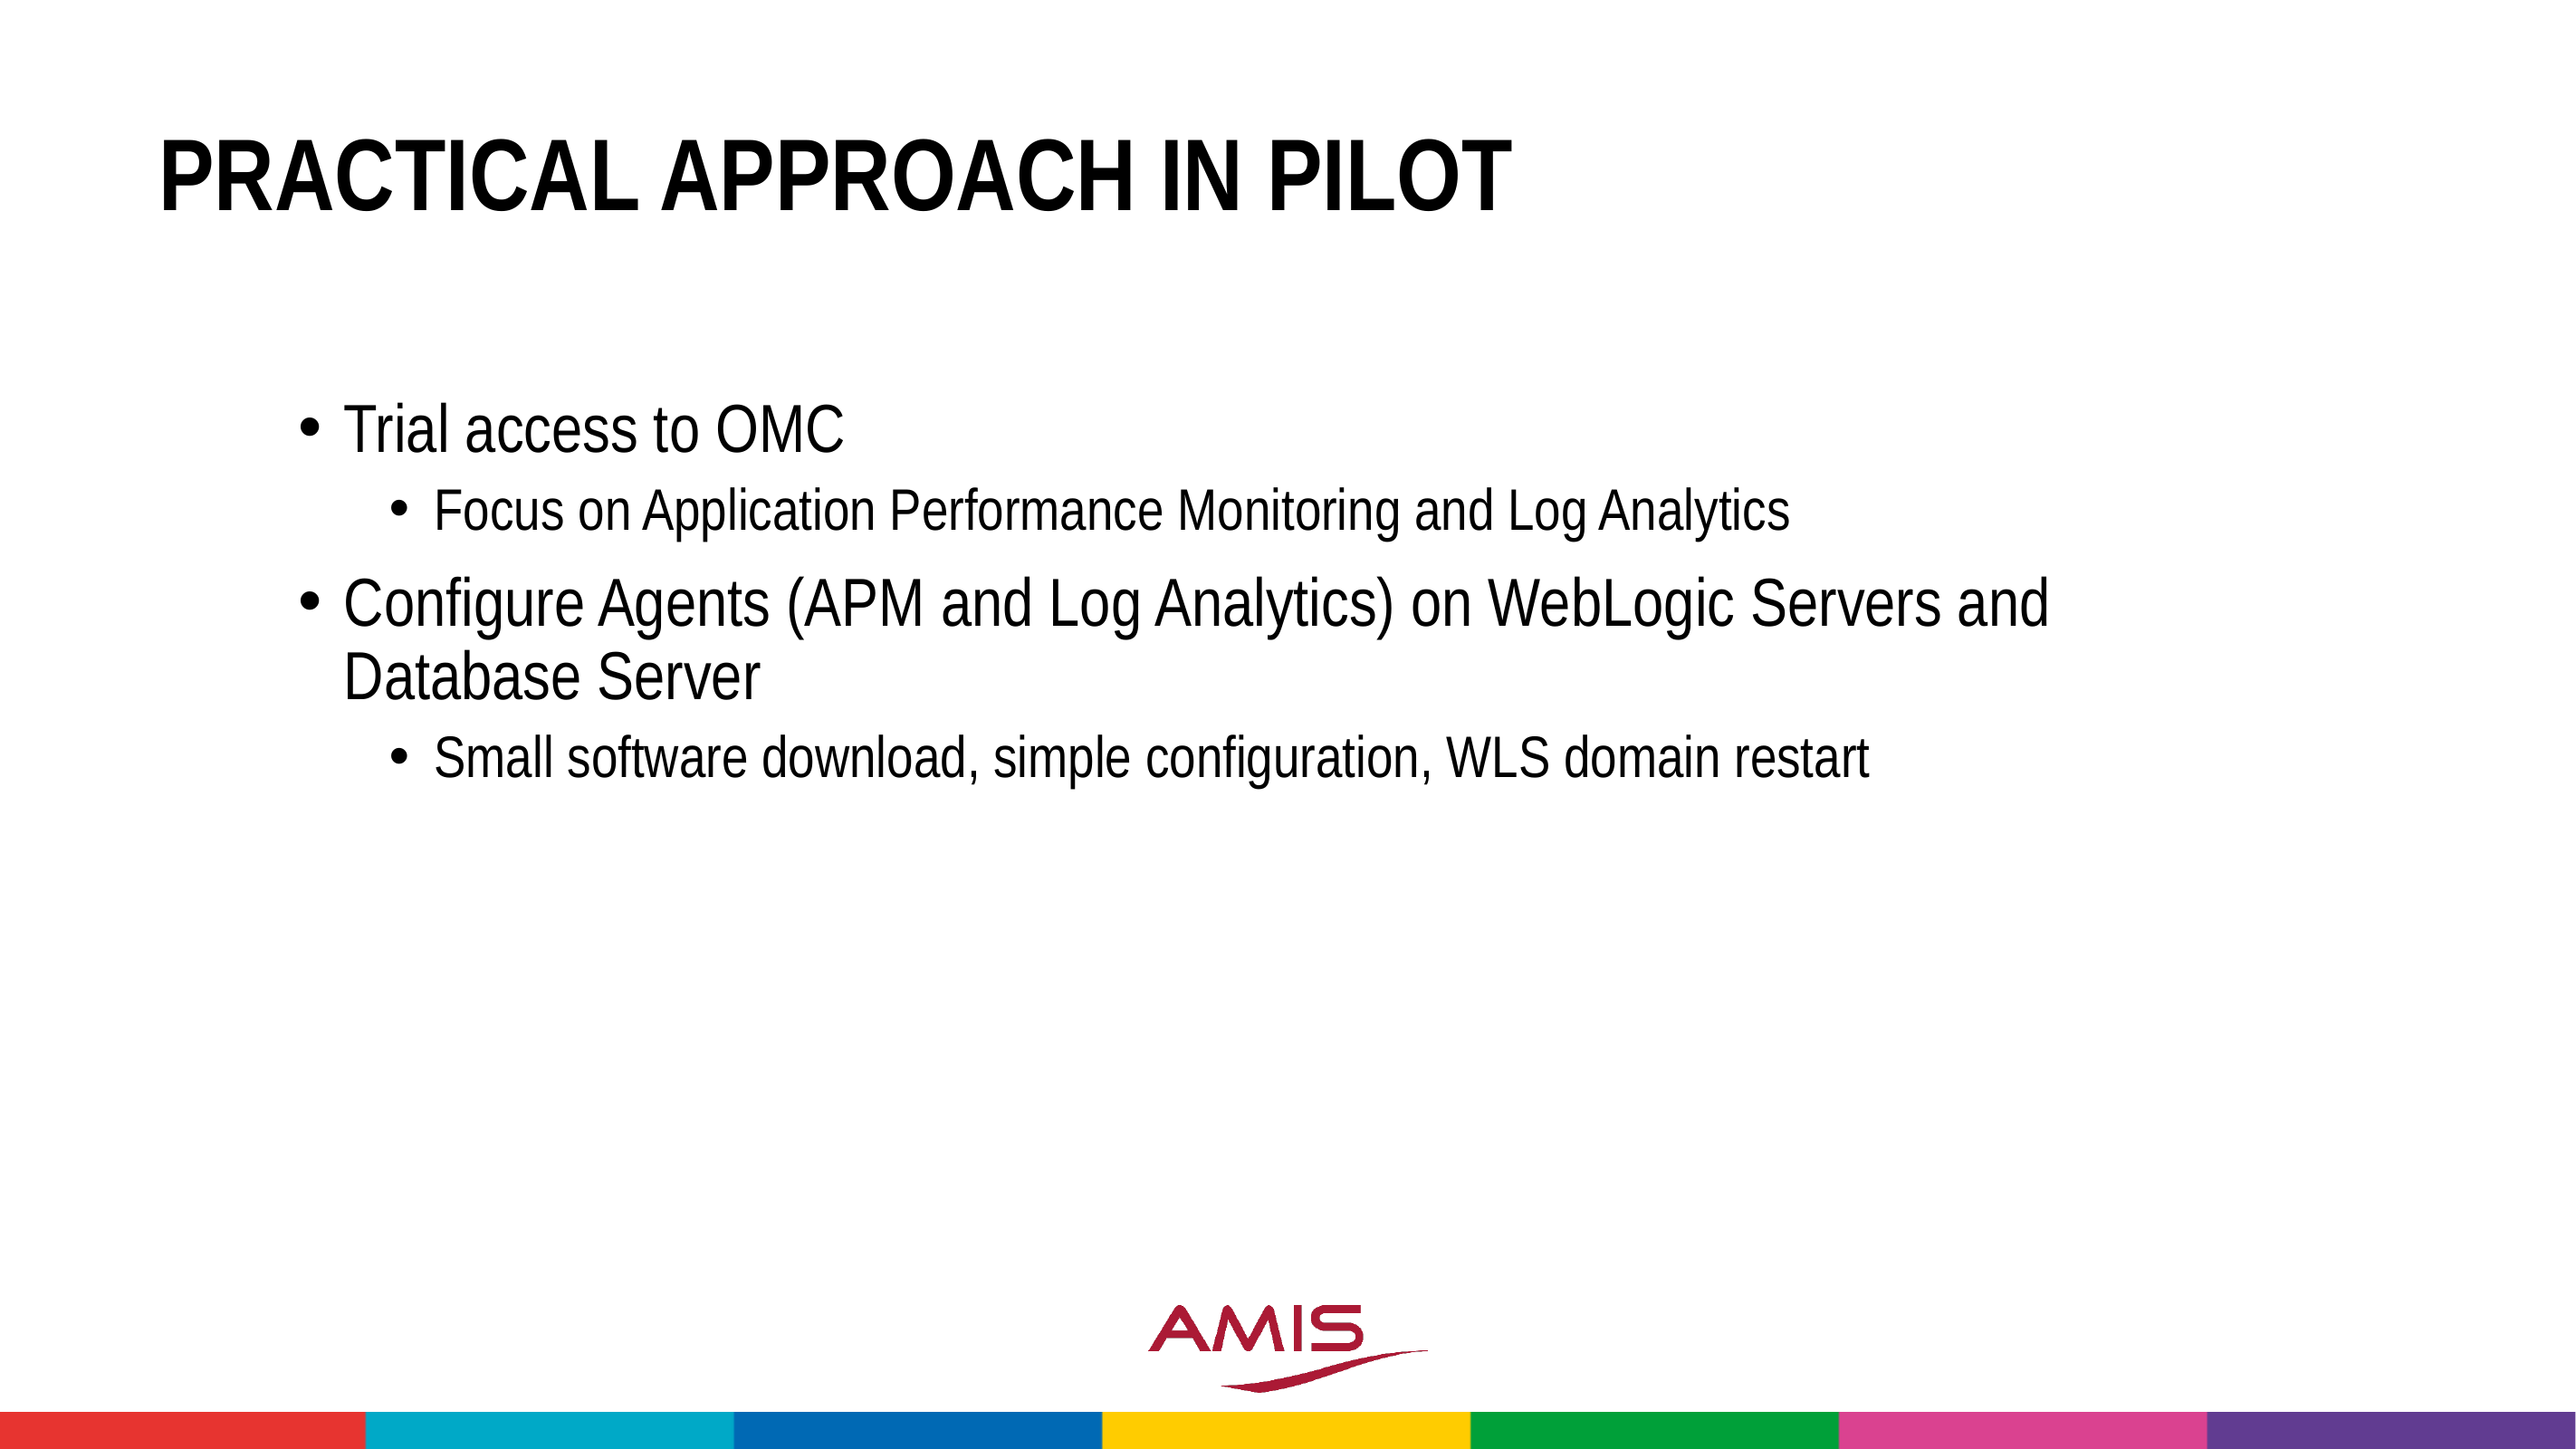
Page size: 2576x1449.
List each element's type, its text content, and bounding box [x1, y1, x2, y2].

title Practical Approach in pilot [145, 125, 2059, 326]
picture [1148, 1384, 1428, 1393]
list Trial access to OMC Focus on Application Performance Monitoring and Log Analytics Configure Agents (APM and Log Analytics) on WebLogic Servers and Database Server Small software download, simple configuration, WLS domain restart [284, 387, 2128, 1384]
picture [0, 1412, 733, 1449]
picture [735, 1412, 2576, 1449]
